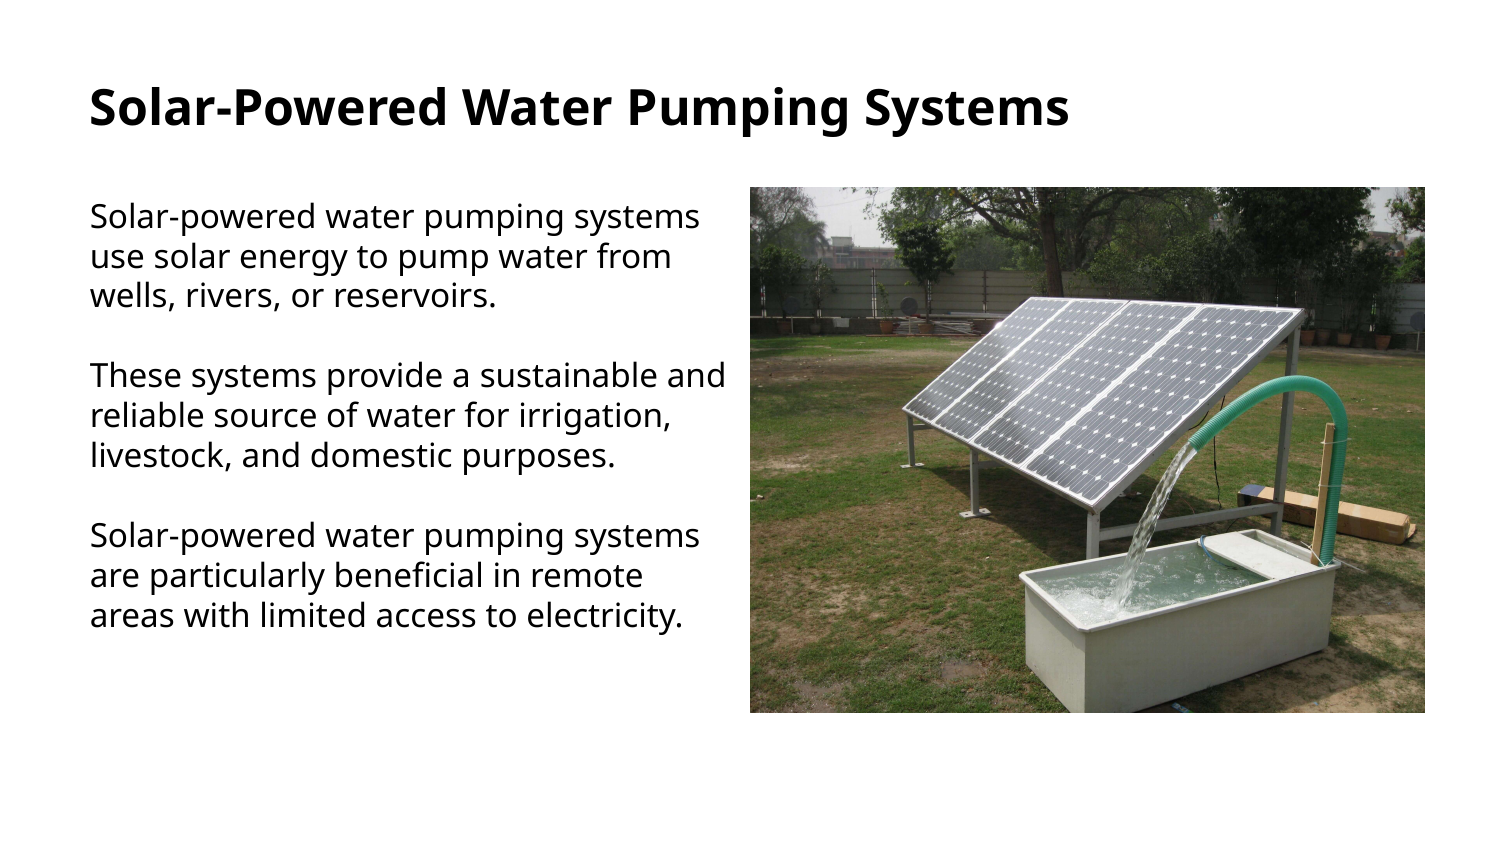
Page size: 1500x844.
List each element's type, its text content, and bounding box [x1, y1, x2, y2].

picture [749, 187, 1425, 713]
text_box Solar-powered water pumping systems use solar energy to pump water from wells, rivers, or reservoirs. These systems provide a sustainable and reliable source of water for irrigation, livestock, and domestic purposes. Solar-powered water pumping systems are particularly beneficial in remote areas with limited access to electricity. [74, 187, 749, 713]
text_box Solar-Powered Water Pumping Systems [74, 37, 1425, 173]
